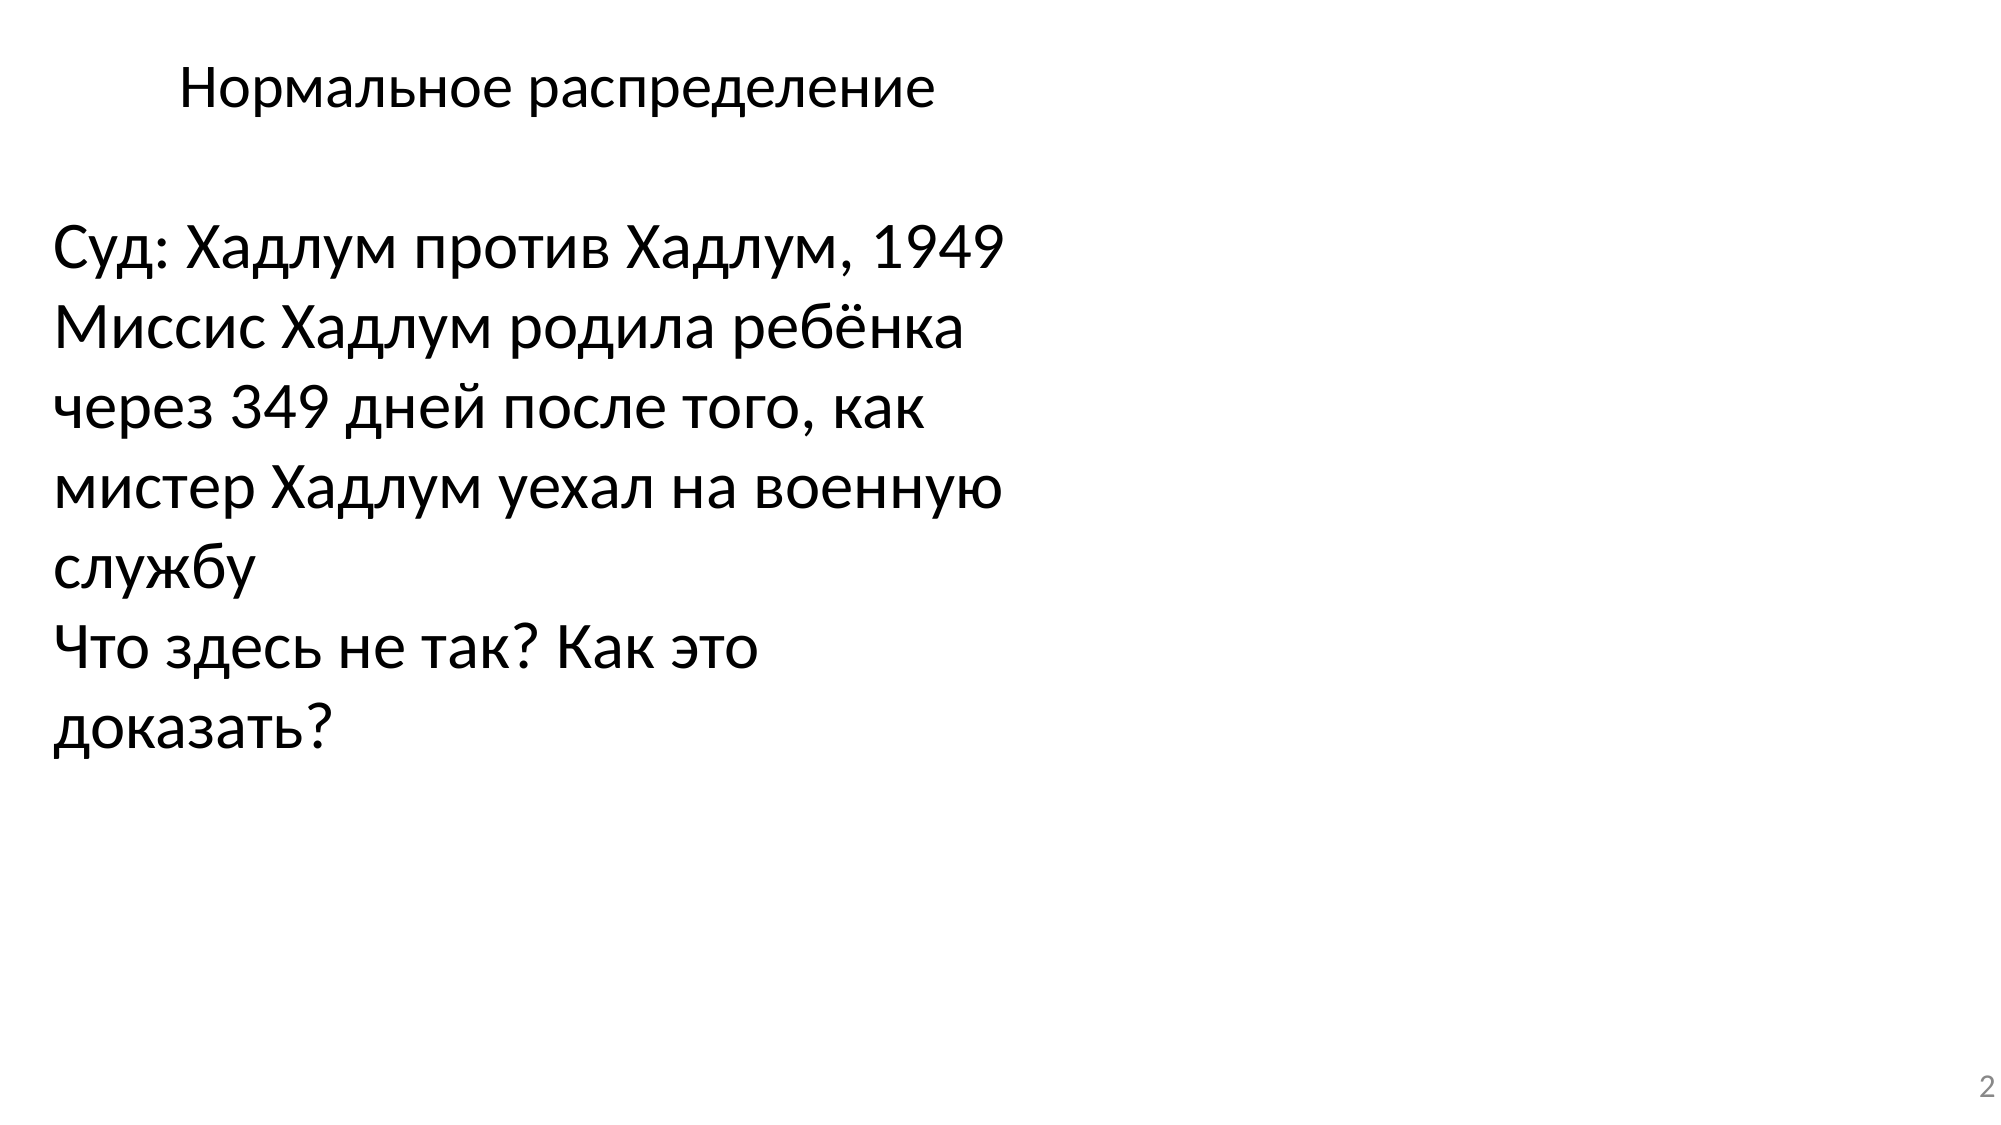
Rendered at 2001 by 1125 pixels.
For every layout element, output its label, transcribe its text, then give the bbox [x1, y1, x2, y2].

slide_number 2 [1946, 1064, 1996, 1120]
title Нормальное распределение [164, 37, 1956, 127]
list Суд: Хадлум против Хадлум, 1949 Миссис Хадлум родила ребёнка через 349 дней после того, как мистер Хадлум уехал на военную службу Что здесь не так? Как это доказать? [38, 194, 1069, 1085]
